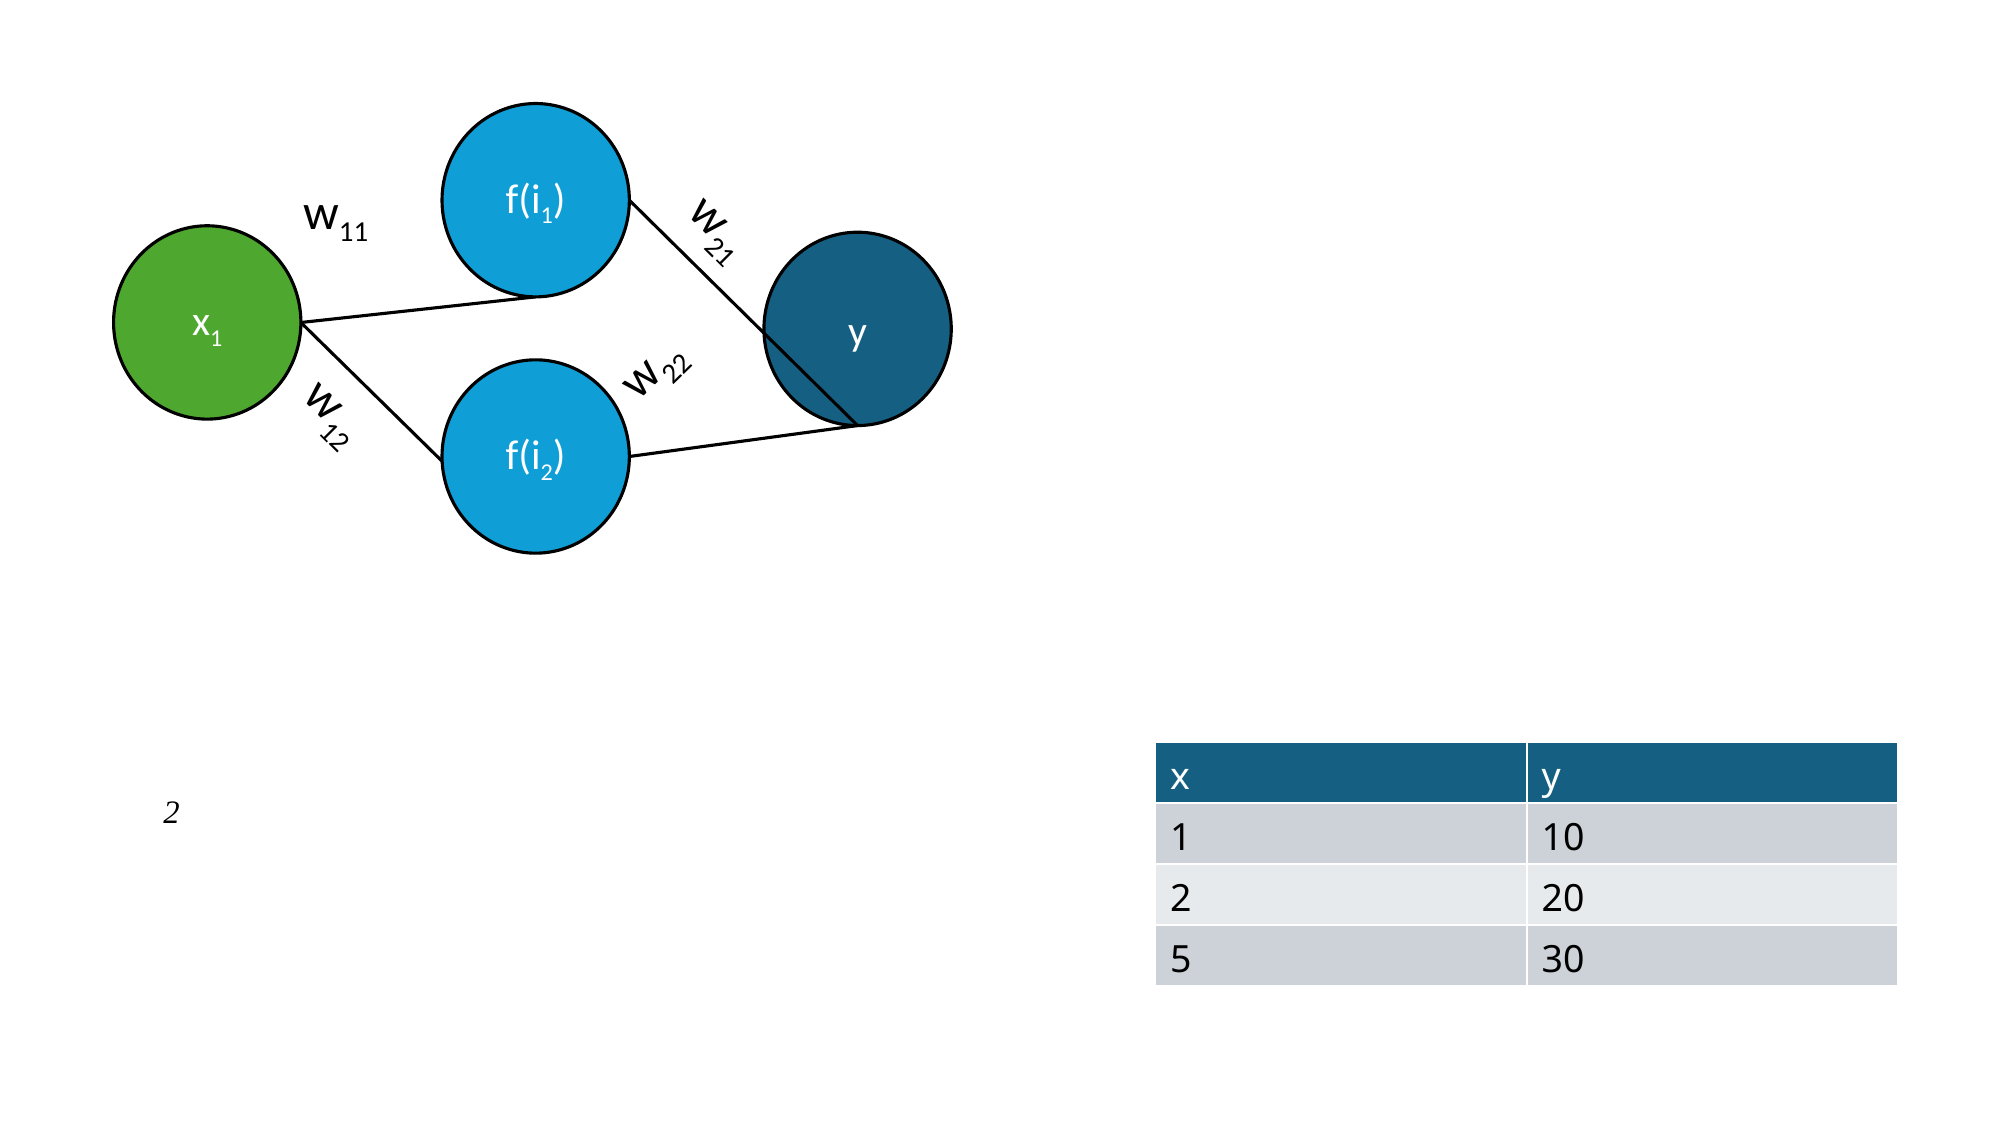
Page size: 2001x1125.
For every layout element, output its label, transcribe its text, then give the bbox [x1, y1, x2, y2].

table_cell 30 [1528, 926, 1897, 985]
table_cell 20 [1528, 865, 1897, 924]
table_header y [1528, 743, 1897, 802]
table_header x [1156, 743, 1526, 802]
table_cell 2 [1156, 865, 1526, 924]
table_cell 5 [1156, 926, 1526, 985]
table_cell 10 [1528, 804, 1897, 863]
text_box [113, 102, 952, 554]
table_cell 1 [1156, 804, 1526, 863]
